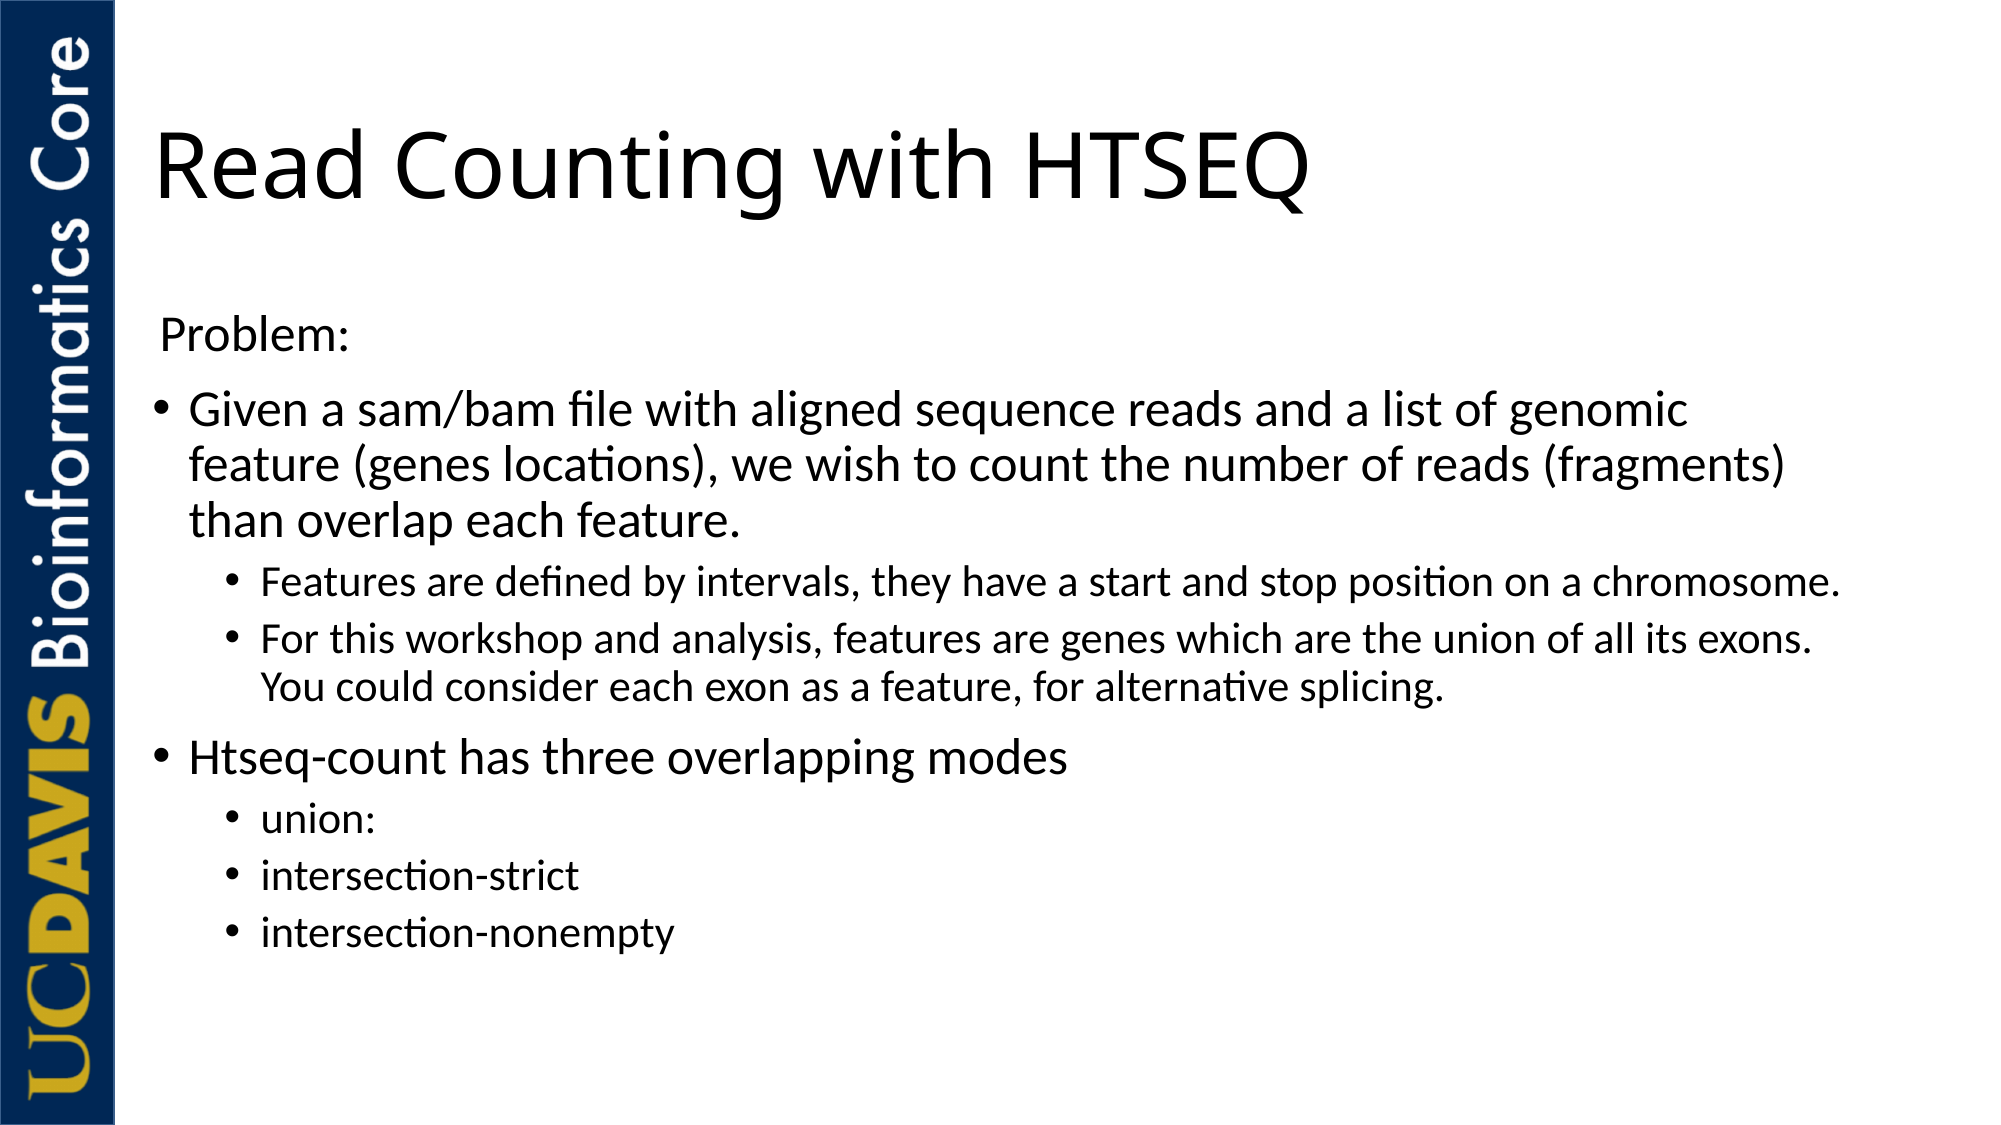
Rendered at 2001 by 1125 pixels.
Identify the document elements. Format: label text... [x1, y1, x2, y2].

title Read Counting with HTSEQ [137, 59, 1863, 278]
list Problem: Given a sam/bam file with aligned sequence reads and a list of genomic feature (genes locations), we wish to count the number of reads (fragments) than overlap each feature. Features are defined by intervals, they have a start and stop position on a chromosome. For this workshop and analysis, features are genes which are the union of all its exons. You could consider each exon as a feature, for alternative splicing. Htseq-count has three overlapping modes union: intersection-strict intersection-nonempty [137, 299, 1863, 1014]
picture [8, 0, 112, 1121]
